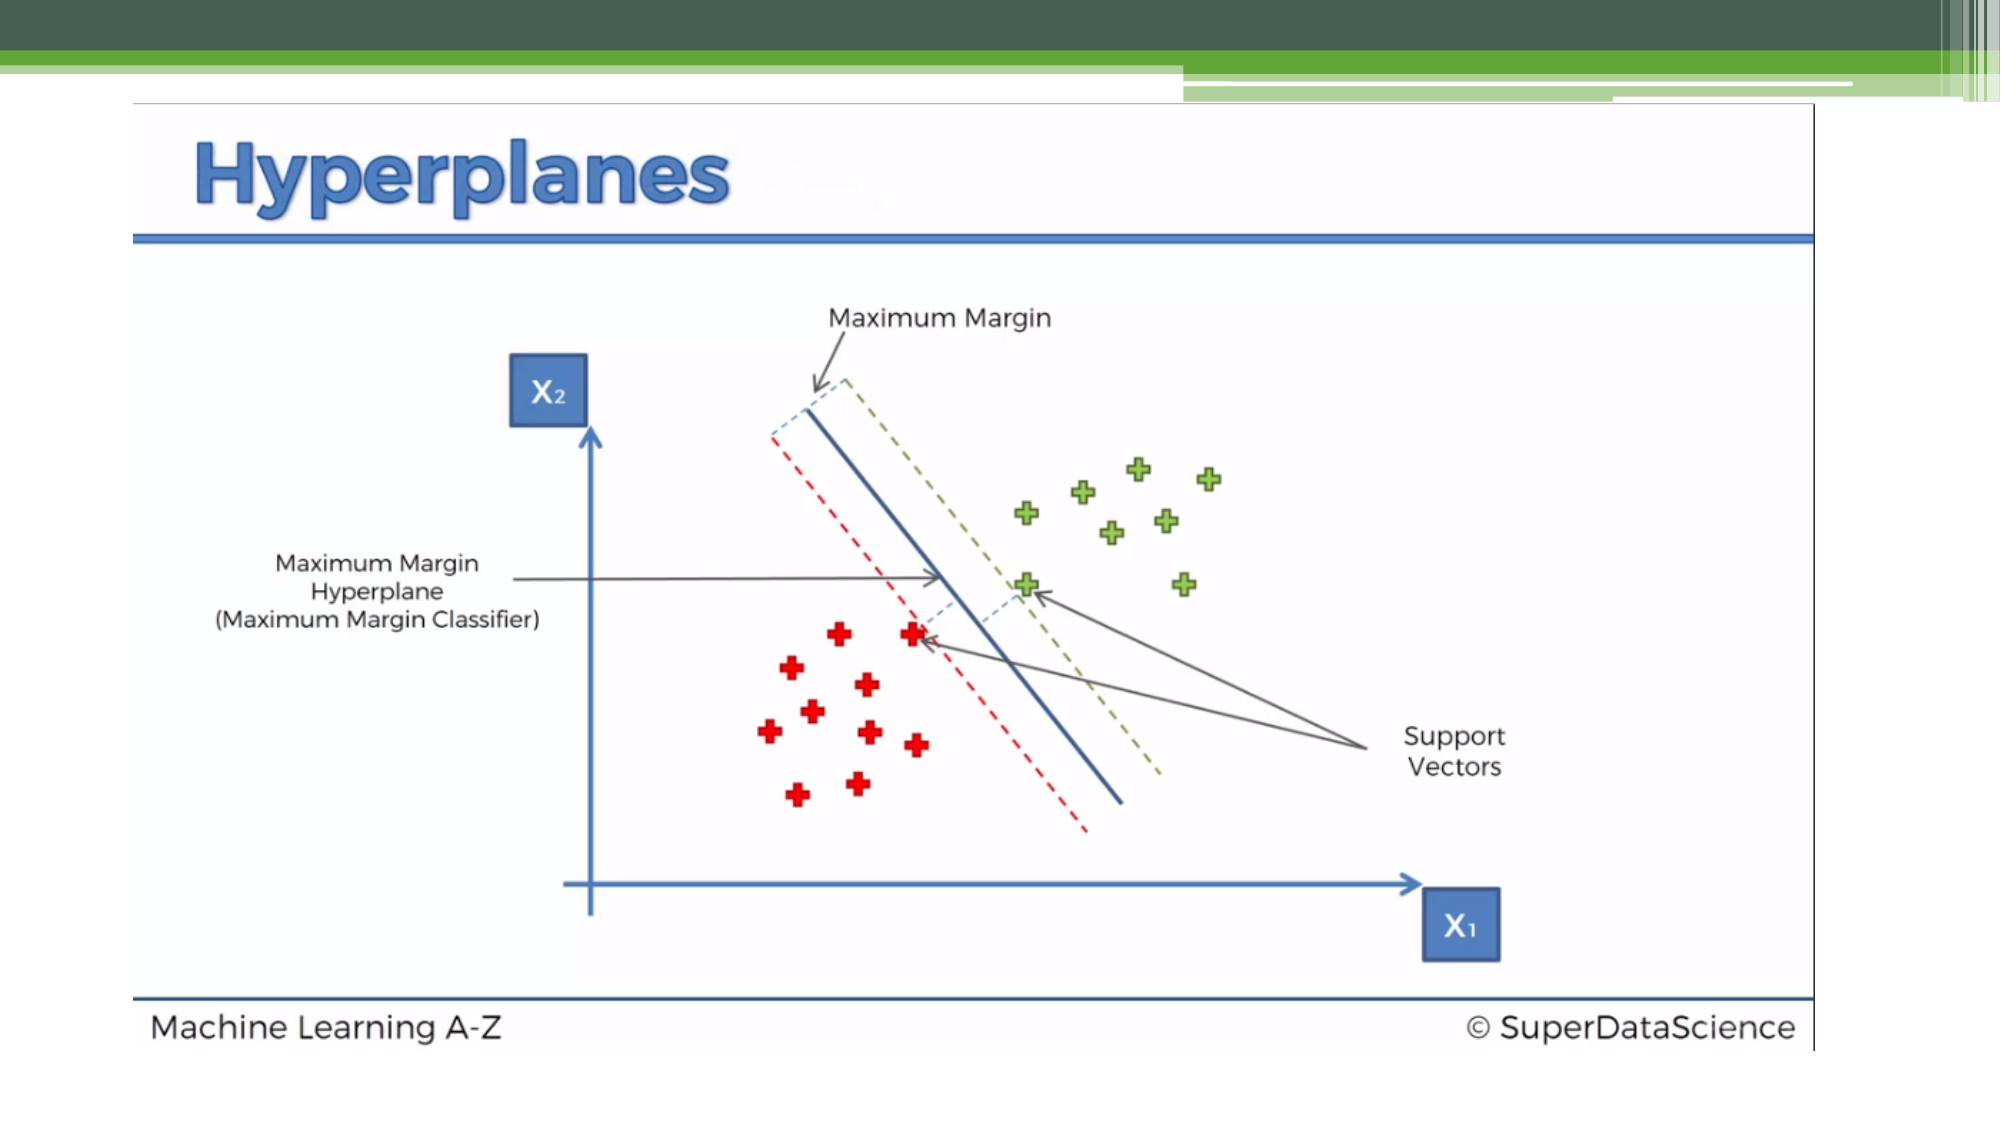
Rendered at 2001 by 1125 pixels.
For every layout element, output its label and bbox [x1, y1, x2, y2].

picture [133, 103, 1815, 1051]
